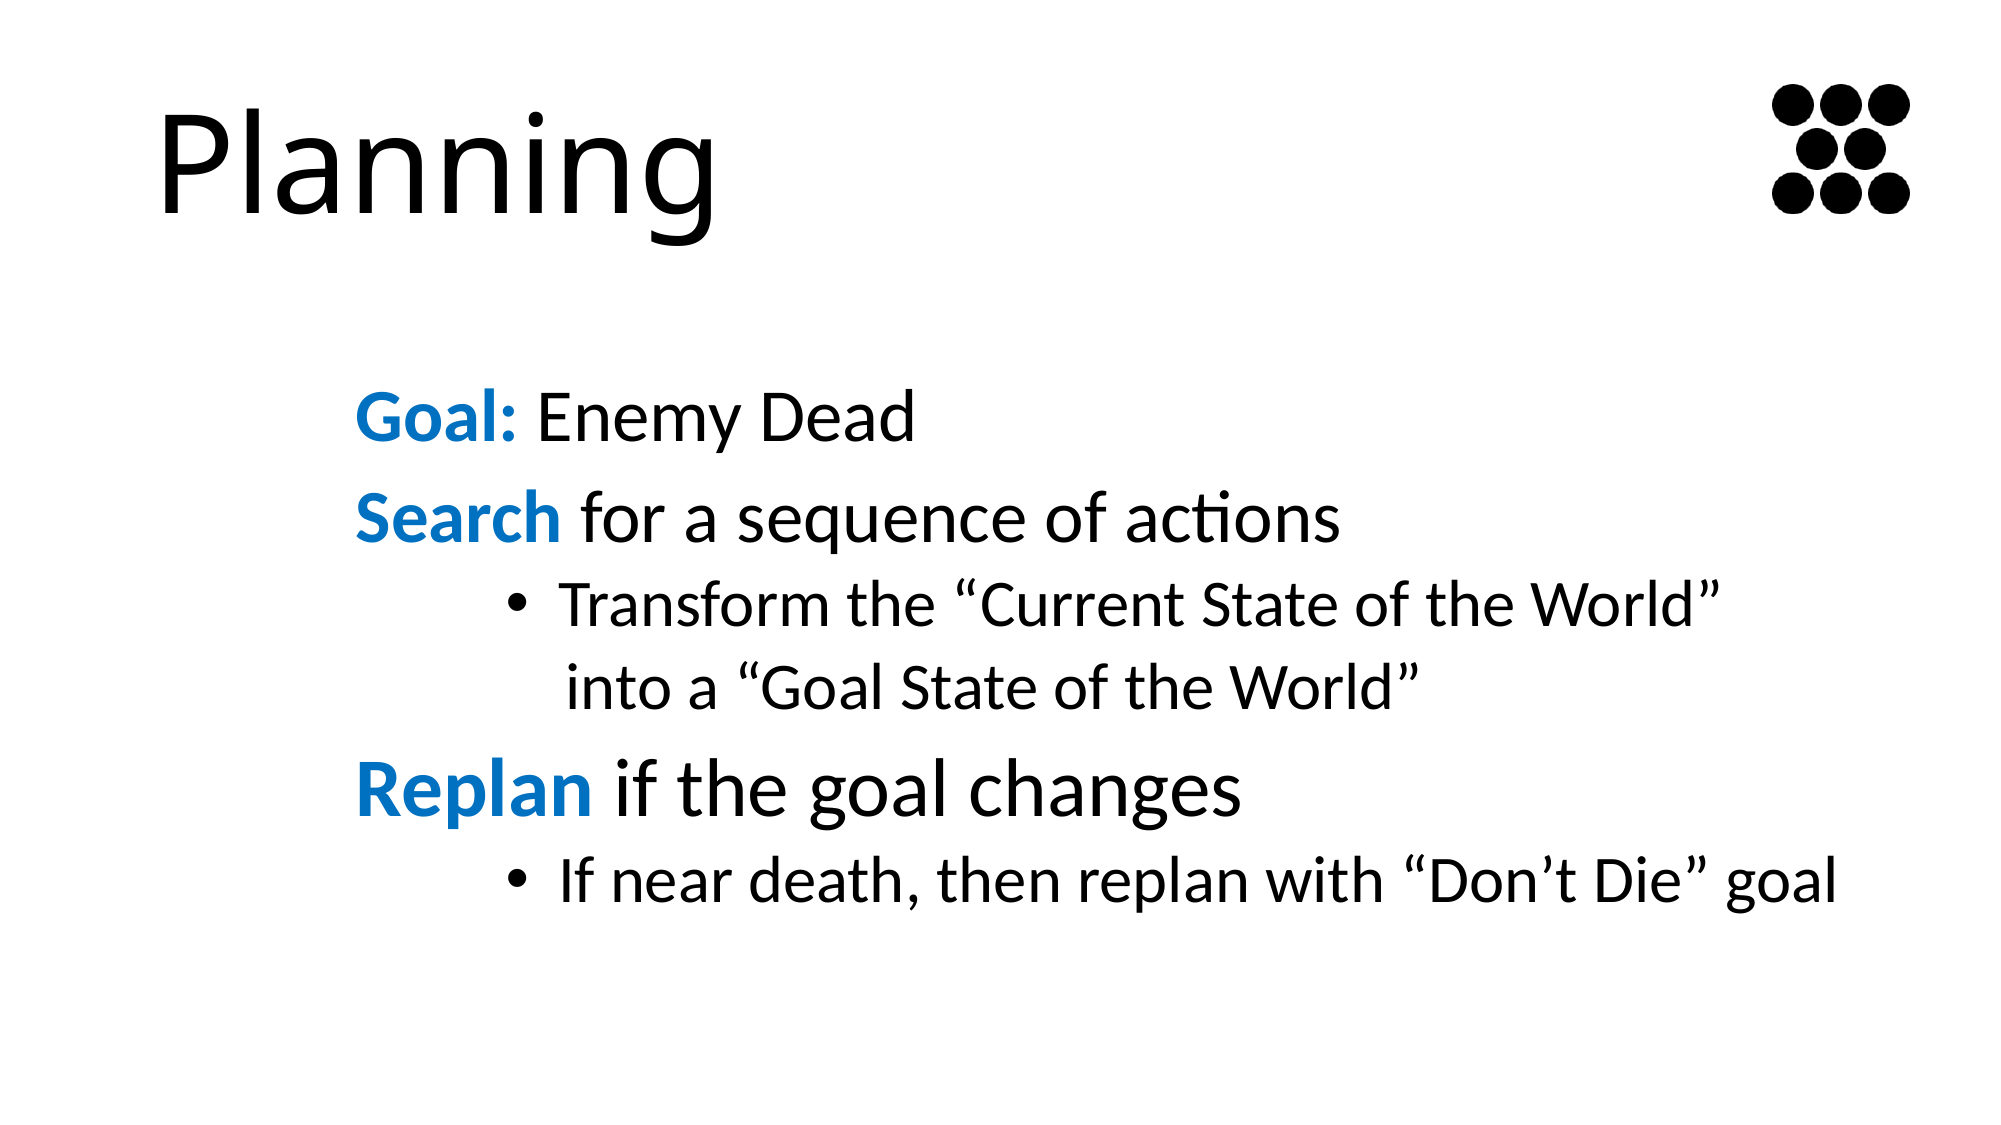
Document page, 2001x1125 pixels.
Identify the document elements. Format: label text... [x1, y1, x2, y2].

list Goal: Enemy Dead Search for a sequence of actions Transform the “Current State of the World” into a “Goal State of the World” Replan if the goal changes If near death, then replan with “Don’t Die” goal [340, 368, 1899, 1027]
title Planning [137, 59, 1863, 278]
picture [1751, 57, 1931, 238]
